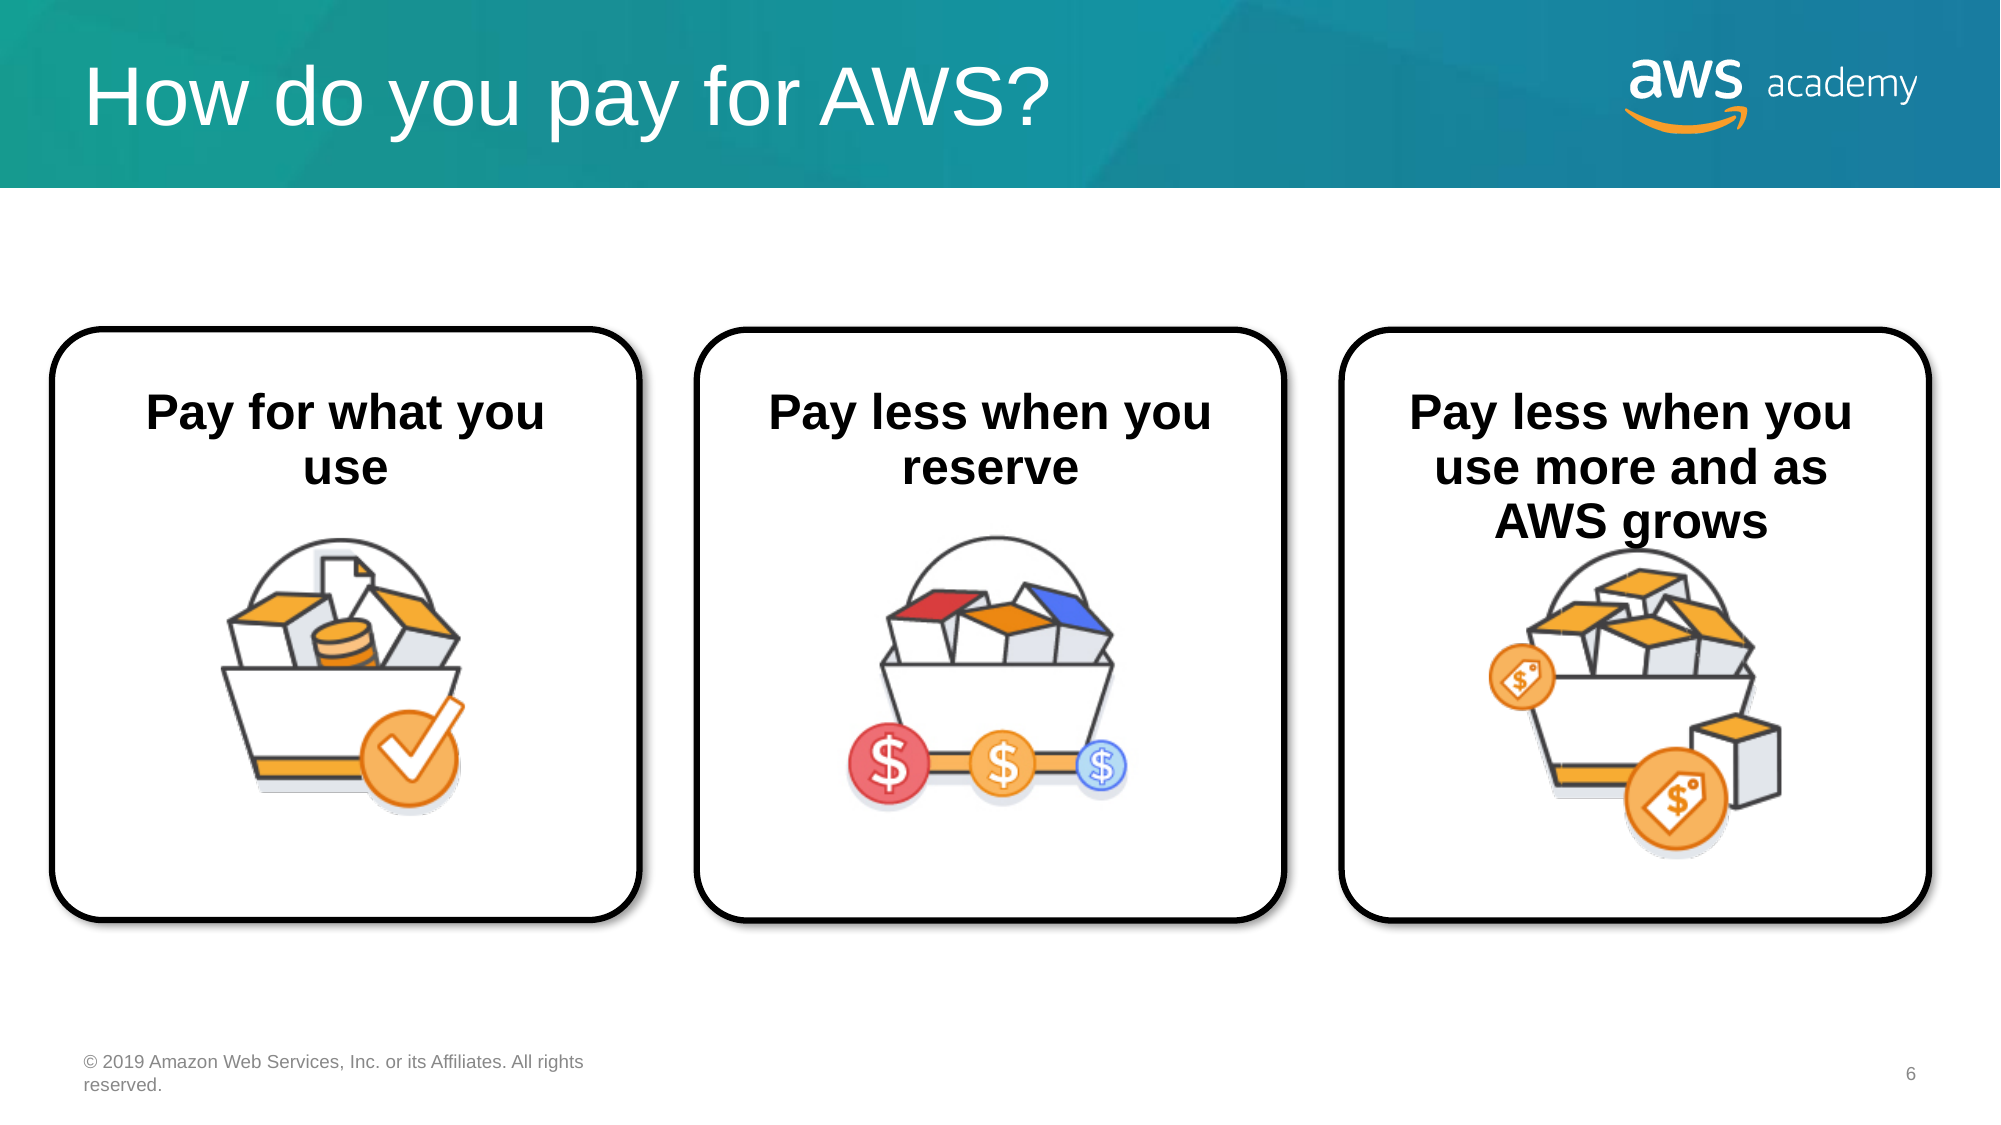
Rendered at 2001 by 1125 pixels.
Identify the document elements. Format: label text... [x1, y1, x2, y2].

footer © 2019 Amazon Web Services, Inc. or its Affiliates. All rights reserved. [68, 1042, 682, 1103]
picture [0, 0, 2000, 188]
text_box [51, 328, 1930, 921]
title How do you pay for AWS? [68, 59, 1551, 138]
slide_number ‹#› [1481, 1042, 1932, 1103]
